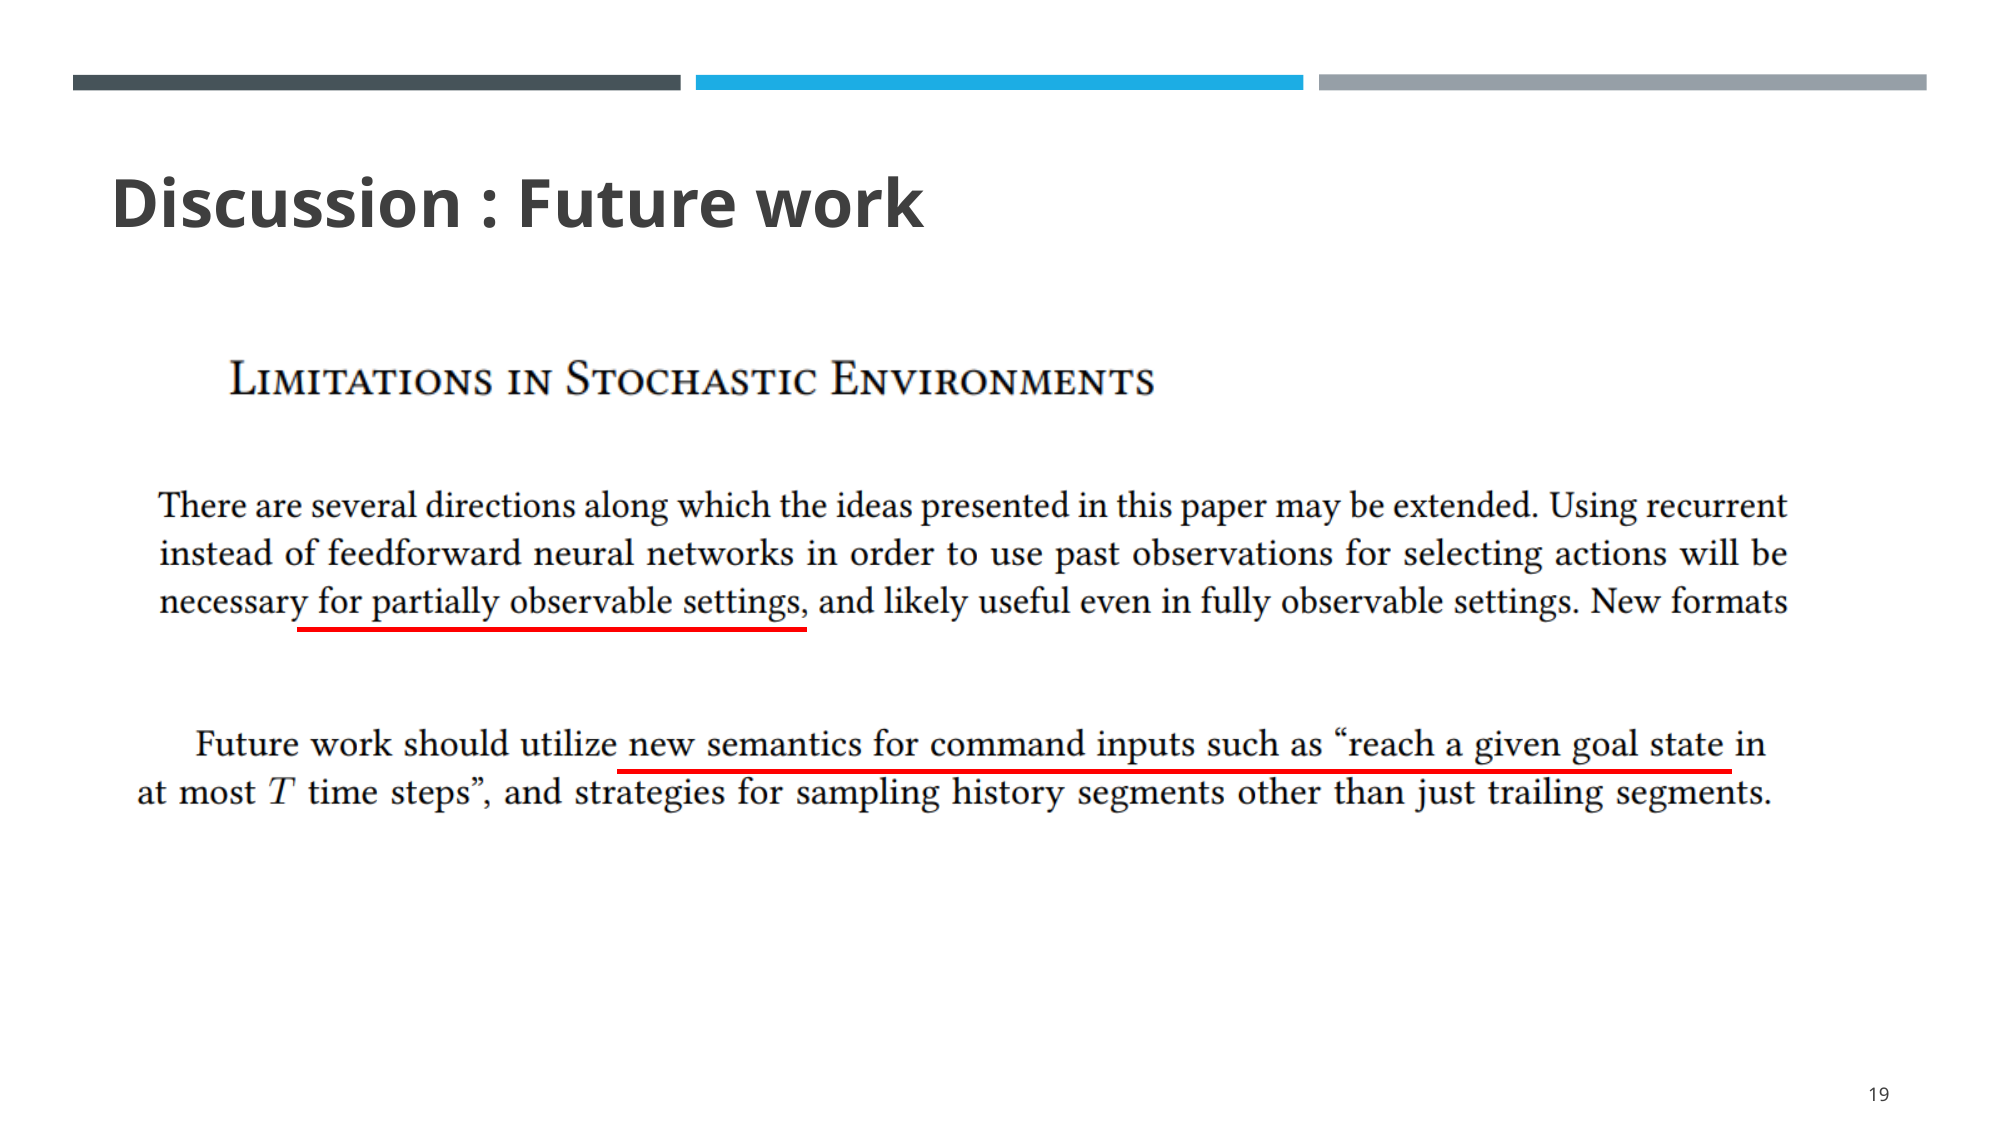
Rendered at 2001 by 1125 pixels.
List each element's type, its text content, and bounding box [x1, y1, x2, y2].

picture [118, 724, 1802, 819]
title Discussion : Future work [95, 166, 1905, 329]
picture [199, 328, 1182, 415]
slide_number 19 [1732, 1065, 1905, 1125]
picture [144, 478, 1855, 623]
